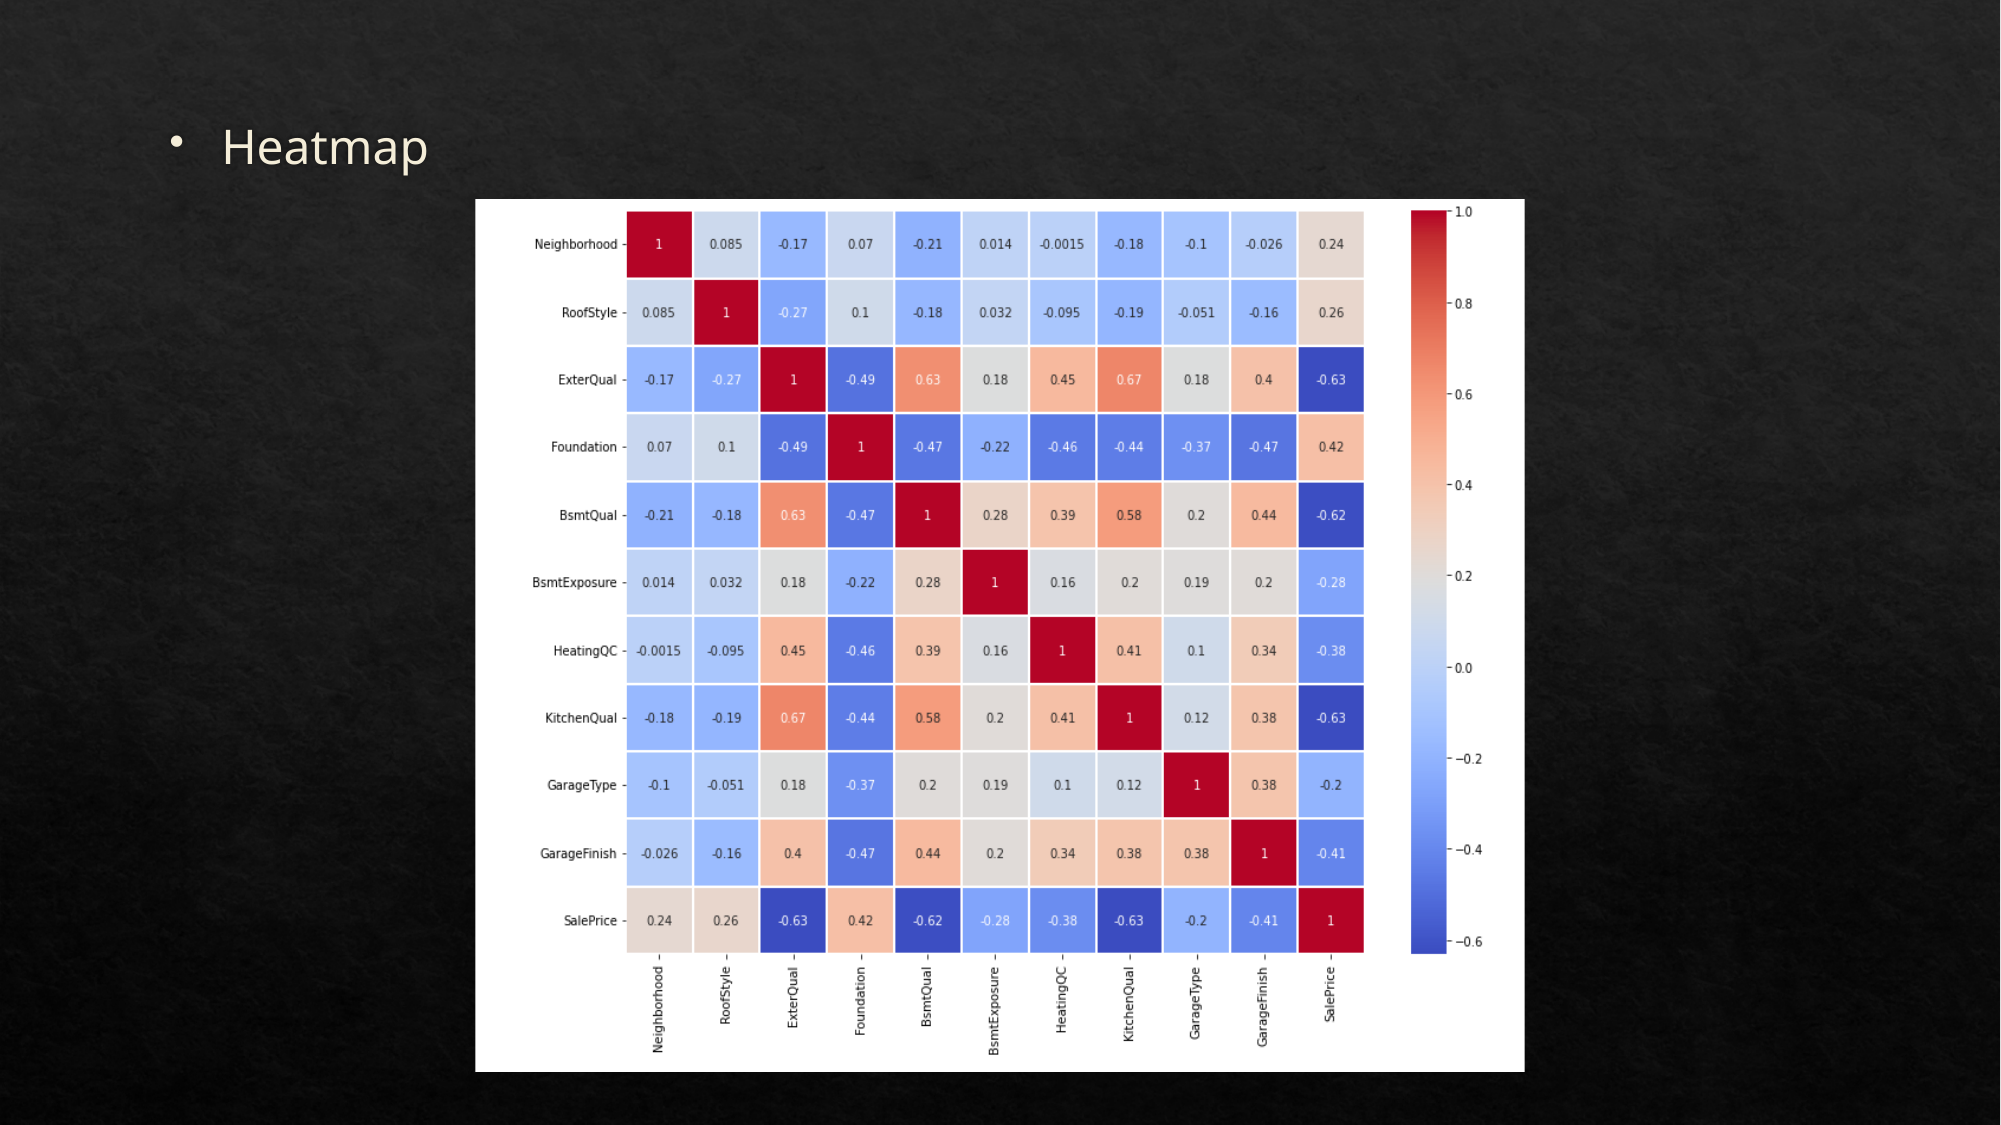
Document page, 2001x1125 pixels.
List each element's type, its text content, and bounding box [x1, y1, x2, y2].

list Heatmap [149, 103, 1849, 1040]
picture [475, 198, 1525, 1073]
